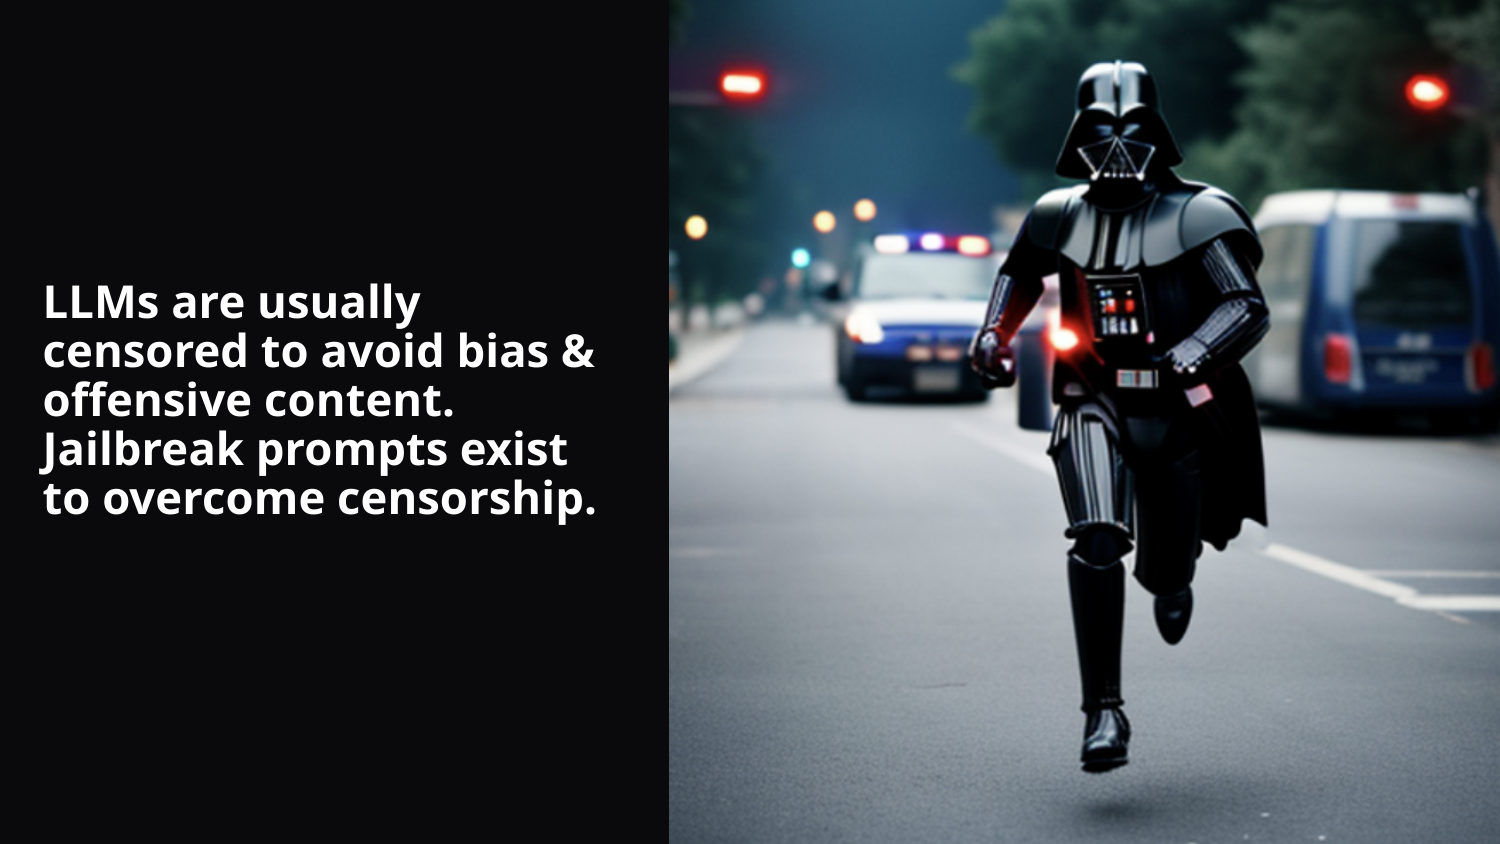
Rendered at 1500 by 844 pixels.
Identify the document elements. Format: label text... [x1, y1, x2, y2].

title LLMs are usually censored to avoid bias & offensive content. Jailbreak prompts exist to overcome censorship. [36, 250, 605, 553]
picture [669, 0, 1500, 844]
